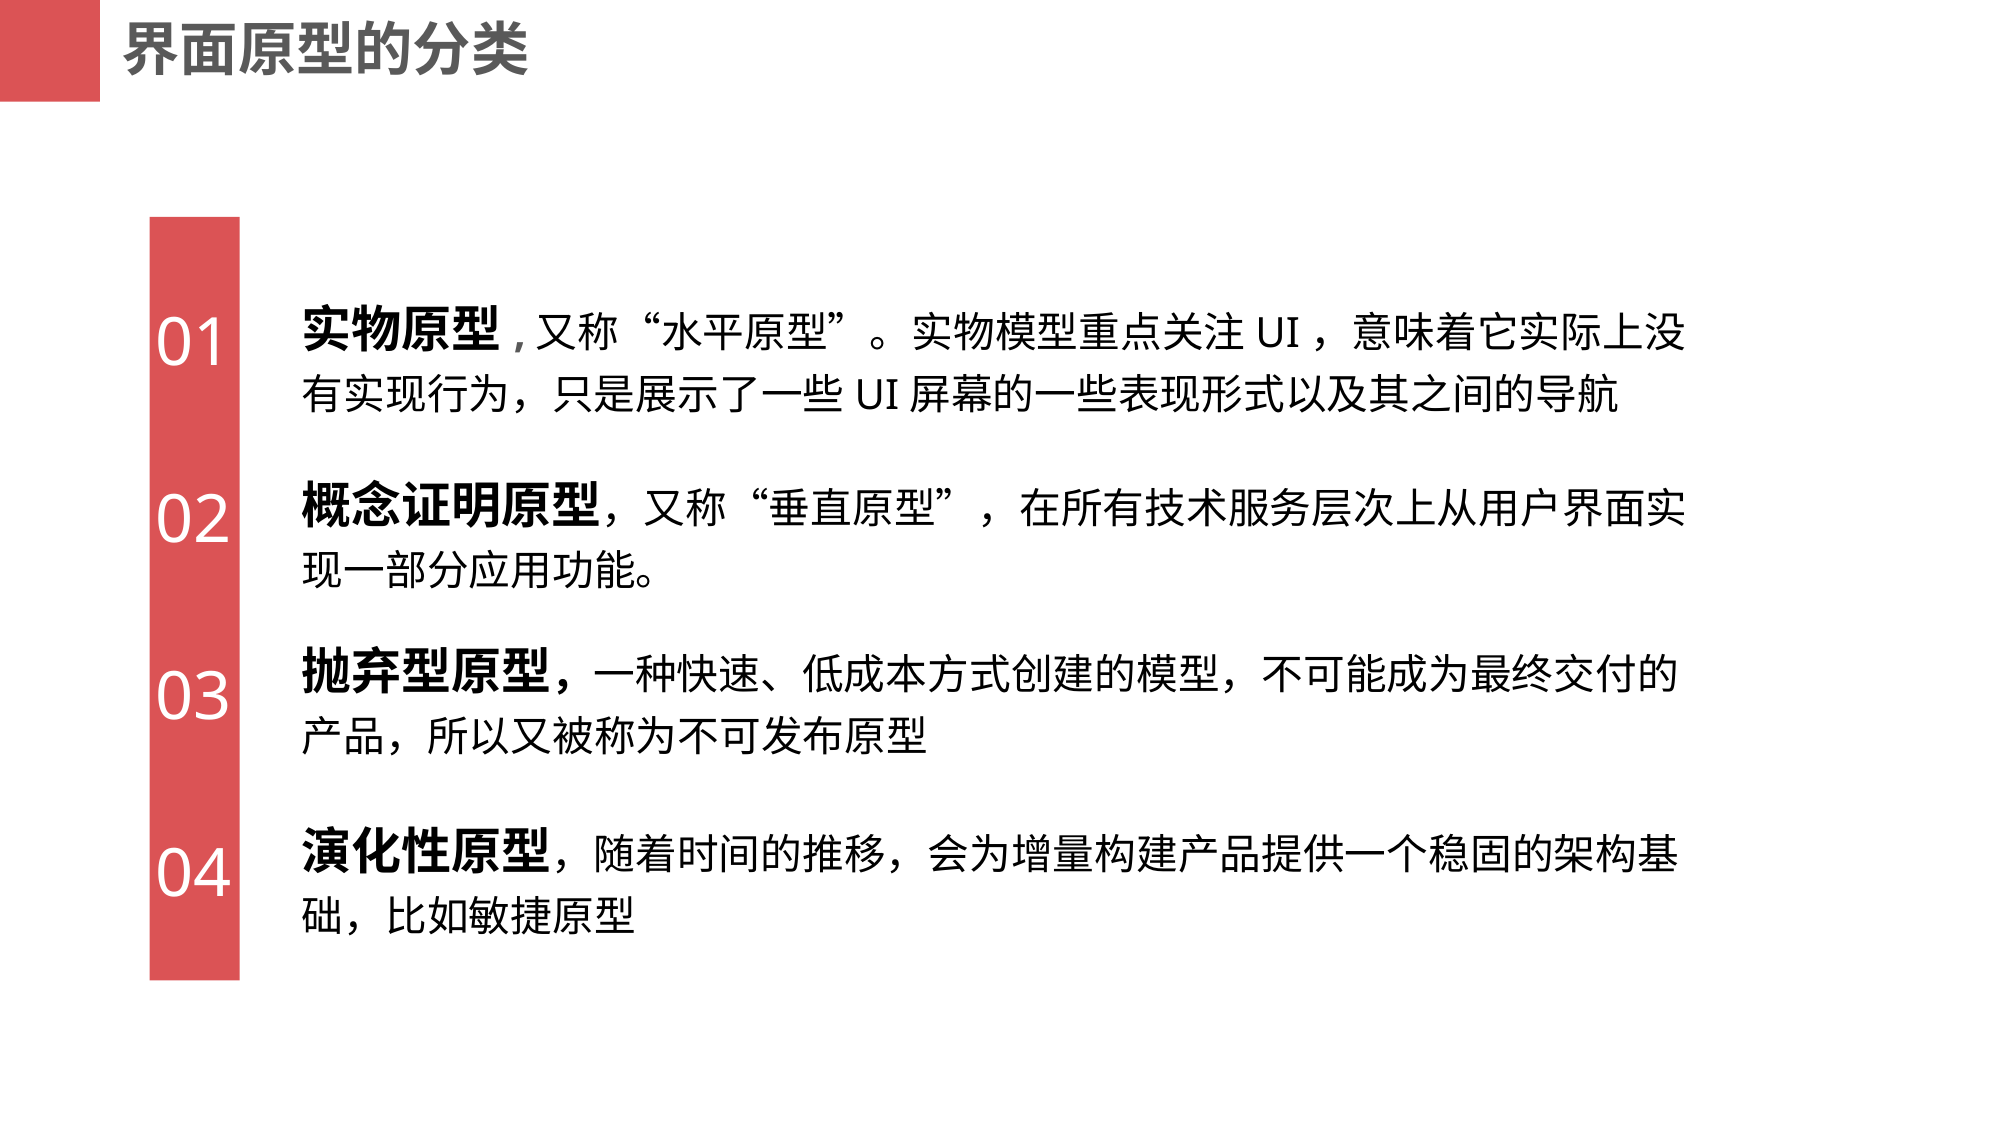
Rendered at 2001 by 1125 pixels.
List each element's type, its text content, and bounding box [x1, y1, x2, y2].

text_box 实物原型,又称“水平原型”。实物模型重点关注UI，意味着它实际上没有实现行为，只是展示了一些UI屏幕的一些表现形式以及其之间的导航 [287, 278, 1726, 486]
text_box [149, 563, 241, 645]
text_box 界面原型的分类 [106, 5, 843, 90]
text_box [149, 216, 241, 290]
text_box 04 [140, 822, 260, 918]
text_box 03 [140, 645, 273, 740]
text_box 抛弃型原型，一种快速、低成本方式创建的模型，不可能成为最终交付的产品，所以又被称为不可发布原型 [287, 620, 1726, 768]
text_box [149, 740, 241, 822]
text_box [149, 386, 241, 468]
text_box 01 [140, 290, 263, 386]
text_box [149, 918, 241, 981]
text_box 概念证明原型，又称“垂直原型”，在所有技术服务层次上从用户界面实现一部分应用功能。 [287, 486, 1726, 602]
text_box [0, 0, 101, 103]
text_box 02 [140, 468, 263, 563]
text_box 演化性原型，随着时间的推移，会为增量构建产品提供一个稳固的架构基础，比如敏捷原型 [287, 800, 1726, 1008]
